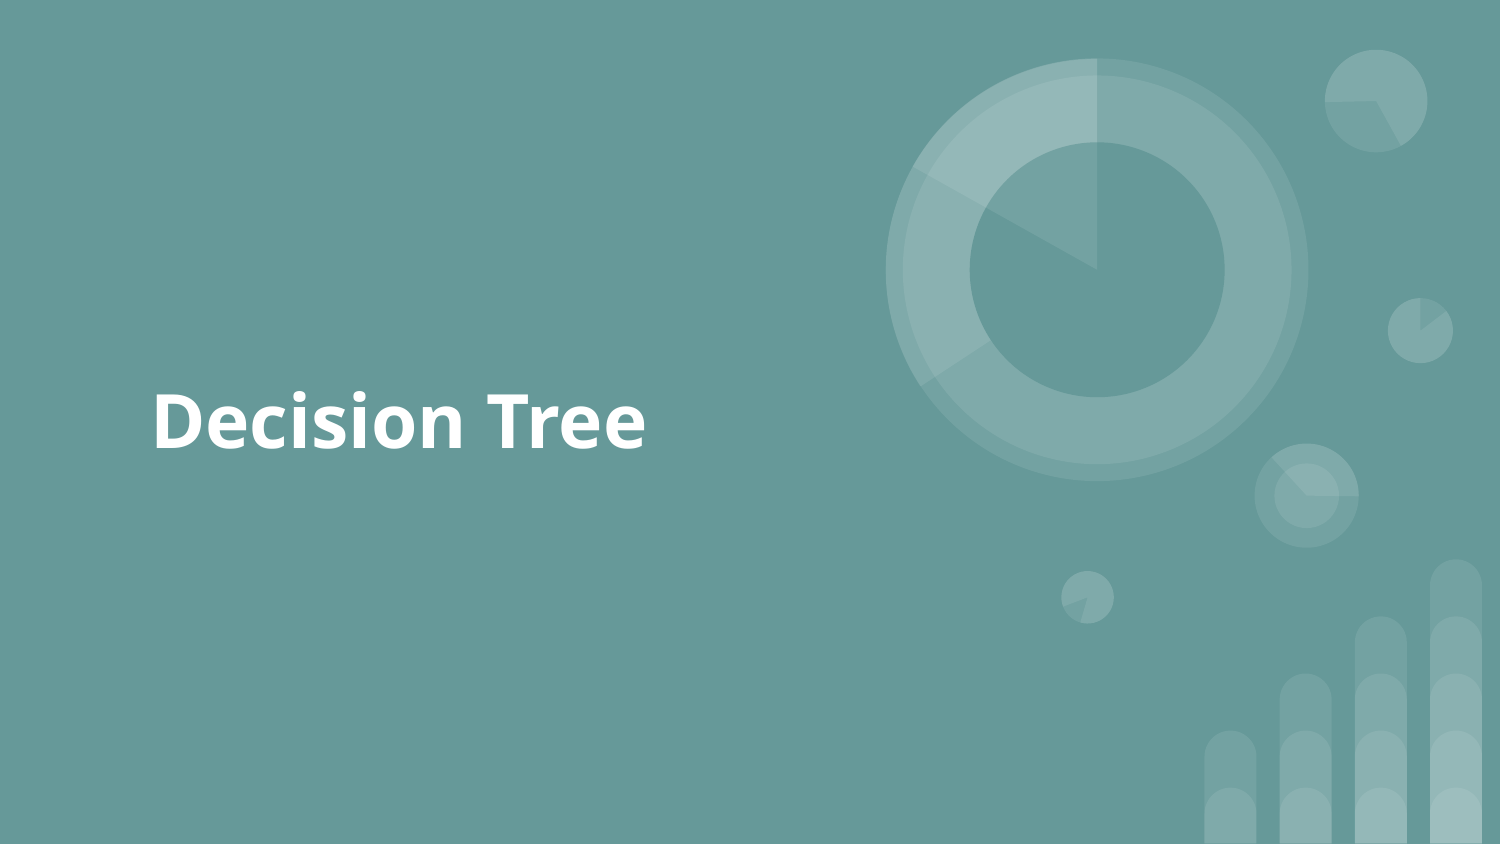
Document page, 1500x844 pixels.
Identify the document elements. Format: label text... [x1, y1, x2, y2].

title Decision Tree [135, 264, 922, 572]
